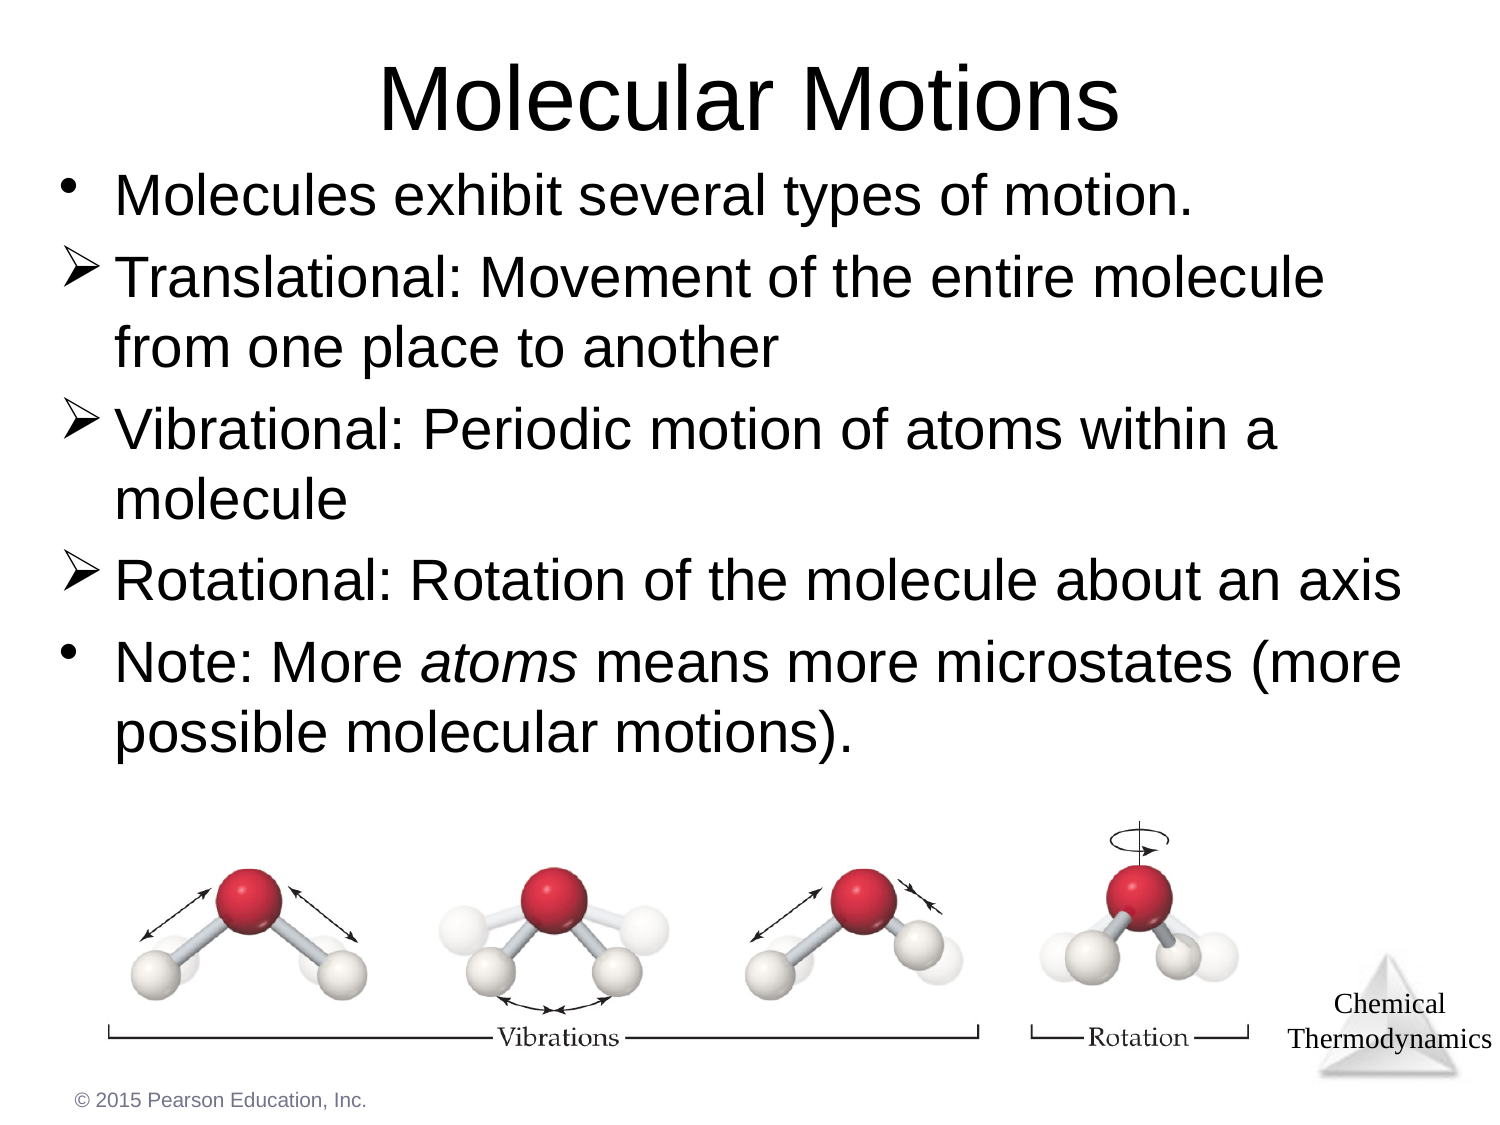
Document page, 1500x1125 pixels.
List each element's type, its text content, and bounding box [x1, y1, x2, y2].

list Molecules exhibit several types of motion. Translational: Movement of the entire molecule from one place to another Vibrational: Periodic motion of atoms within a molecule Rotational: Rotation of the molecule about an axis Note: More atoms means more microstates (more possible molecular motions). [43, 149, 1457, 813]
picture [1275, 900, 1500, 1125]
title Molecular Motions [0, 0, 1500, 188]
picture [99, 812, 1257, 1051]
